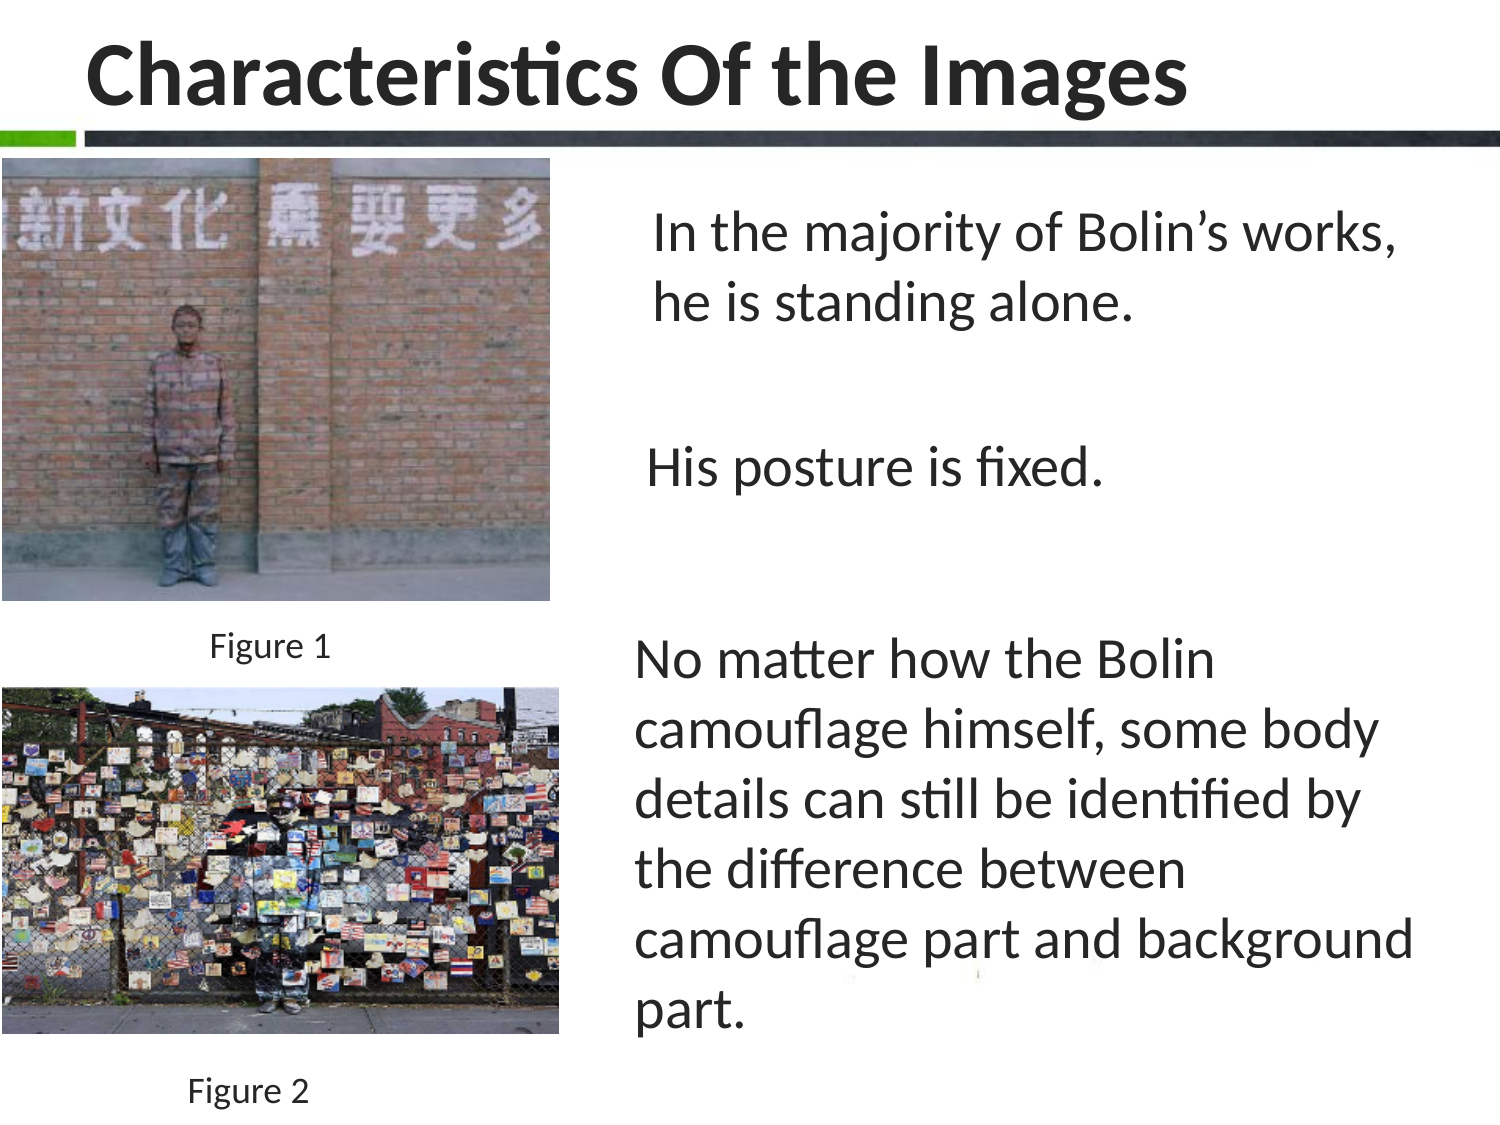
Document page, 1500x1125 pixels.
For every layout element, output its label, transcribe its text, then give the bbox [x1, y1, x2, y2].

text_box Figure 1 [194, 613, 590, 673]
text_box Figure 2 [173, 1058, 469, 1119]
text_box In the majority of Bolin’s works, he is standing alone. [637, 185, 1418, 401]
text_box No matter how the Bolin camouflage himself, some body details can still be identified by the difference between camouflage part and background part. [620, 613, 1436, 1093]
picture [0, 0, 1500, 1125]
title Characteristics Of the Images [71, 12, 1450, 125]
text_box His posture is fixed. [631, 421, 1282, 551]
